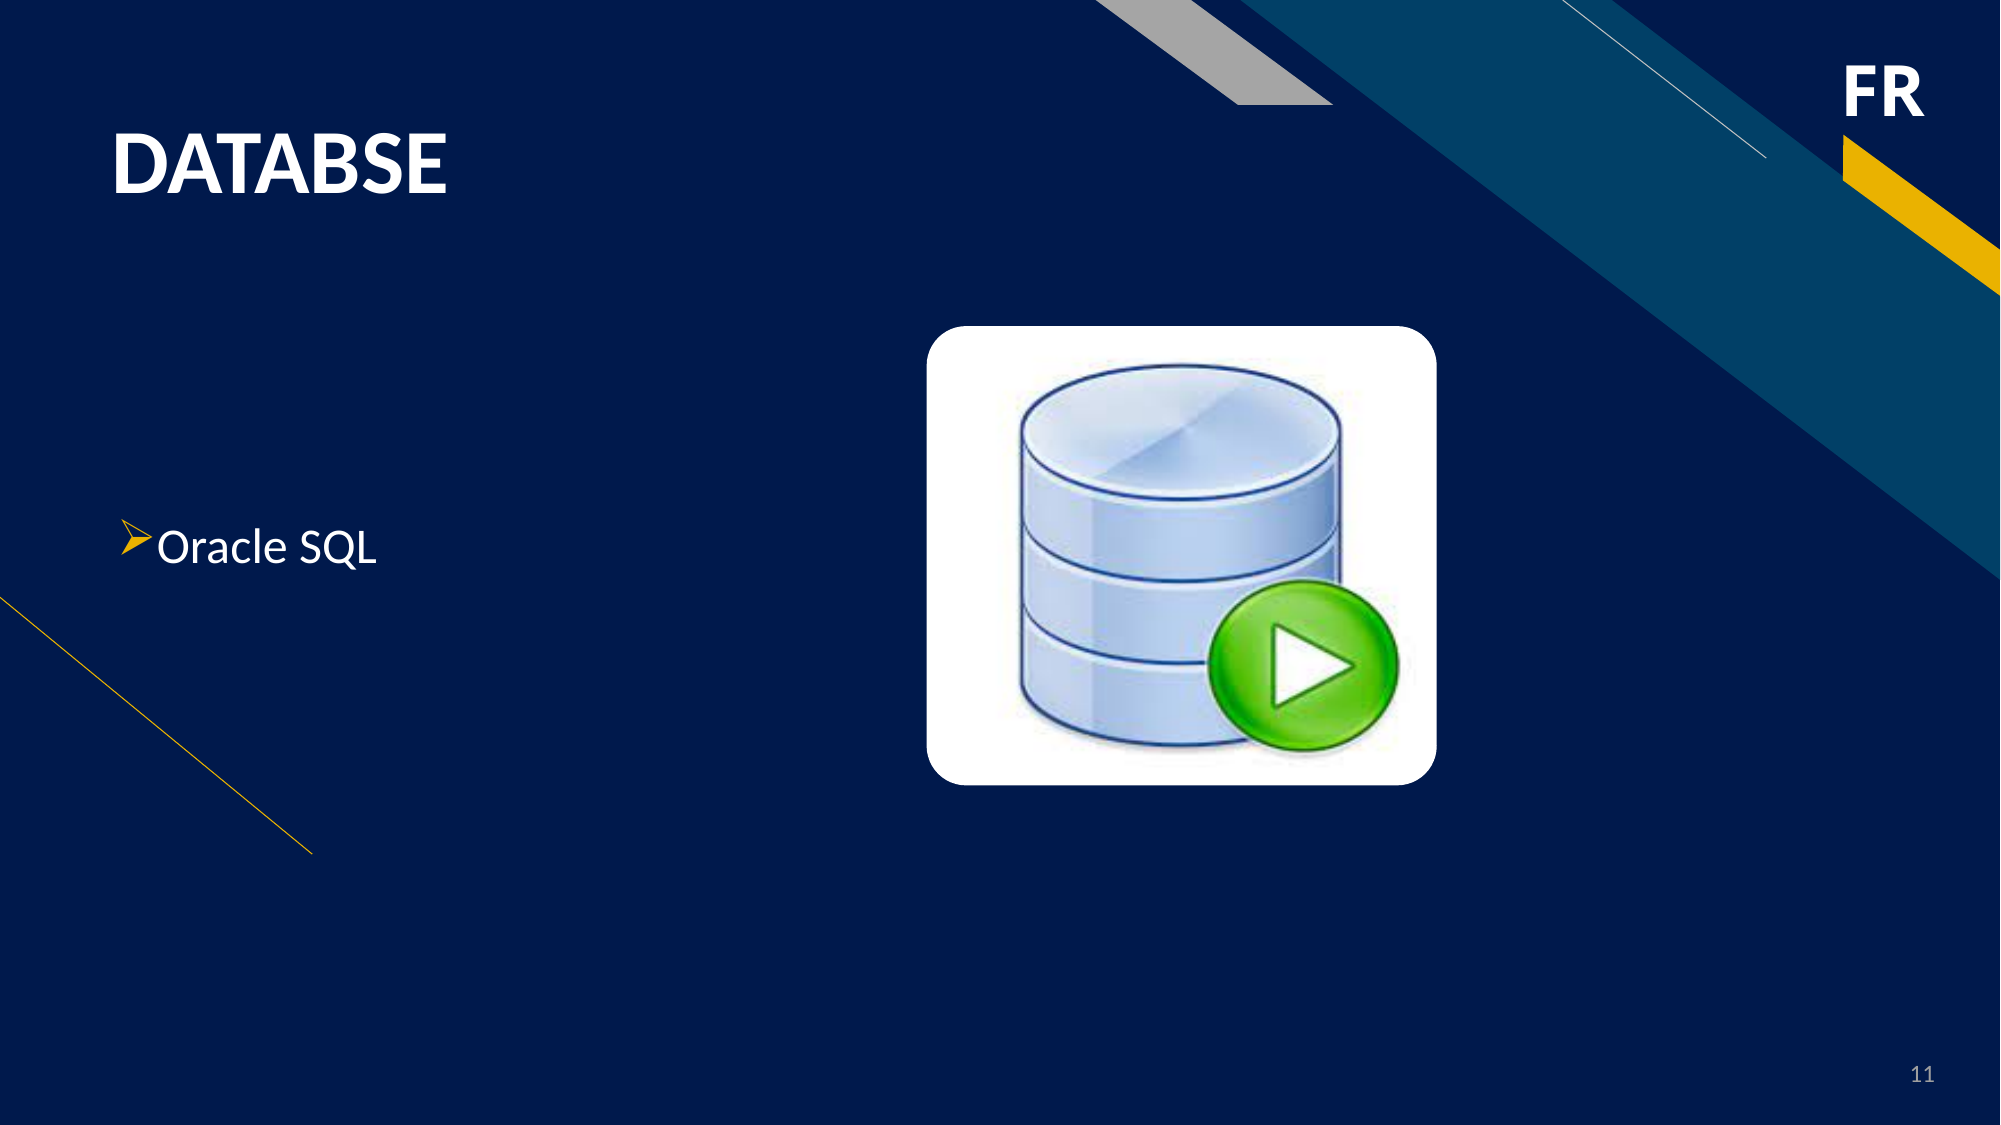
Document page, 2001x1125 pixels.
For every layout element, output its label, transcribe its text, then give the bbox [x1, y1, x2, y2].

title DATABSE [96, 25, 1464, 214]
list Oracle SQL [102, 431, 926, 786]
picture [926, 326, 1437, 786]
slide_number 11 [1828, 1042, 1950, 1103]
